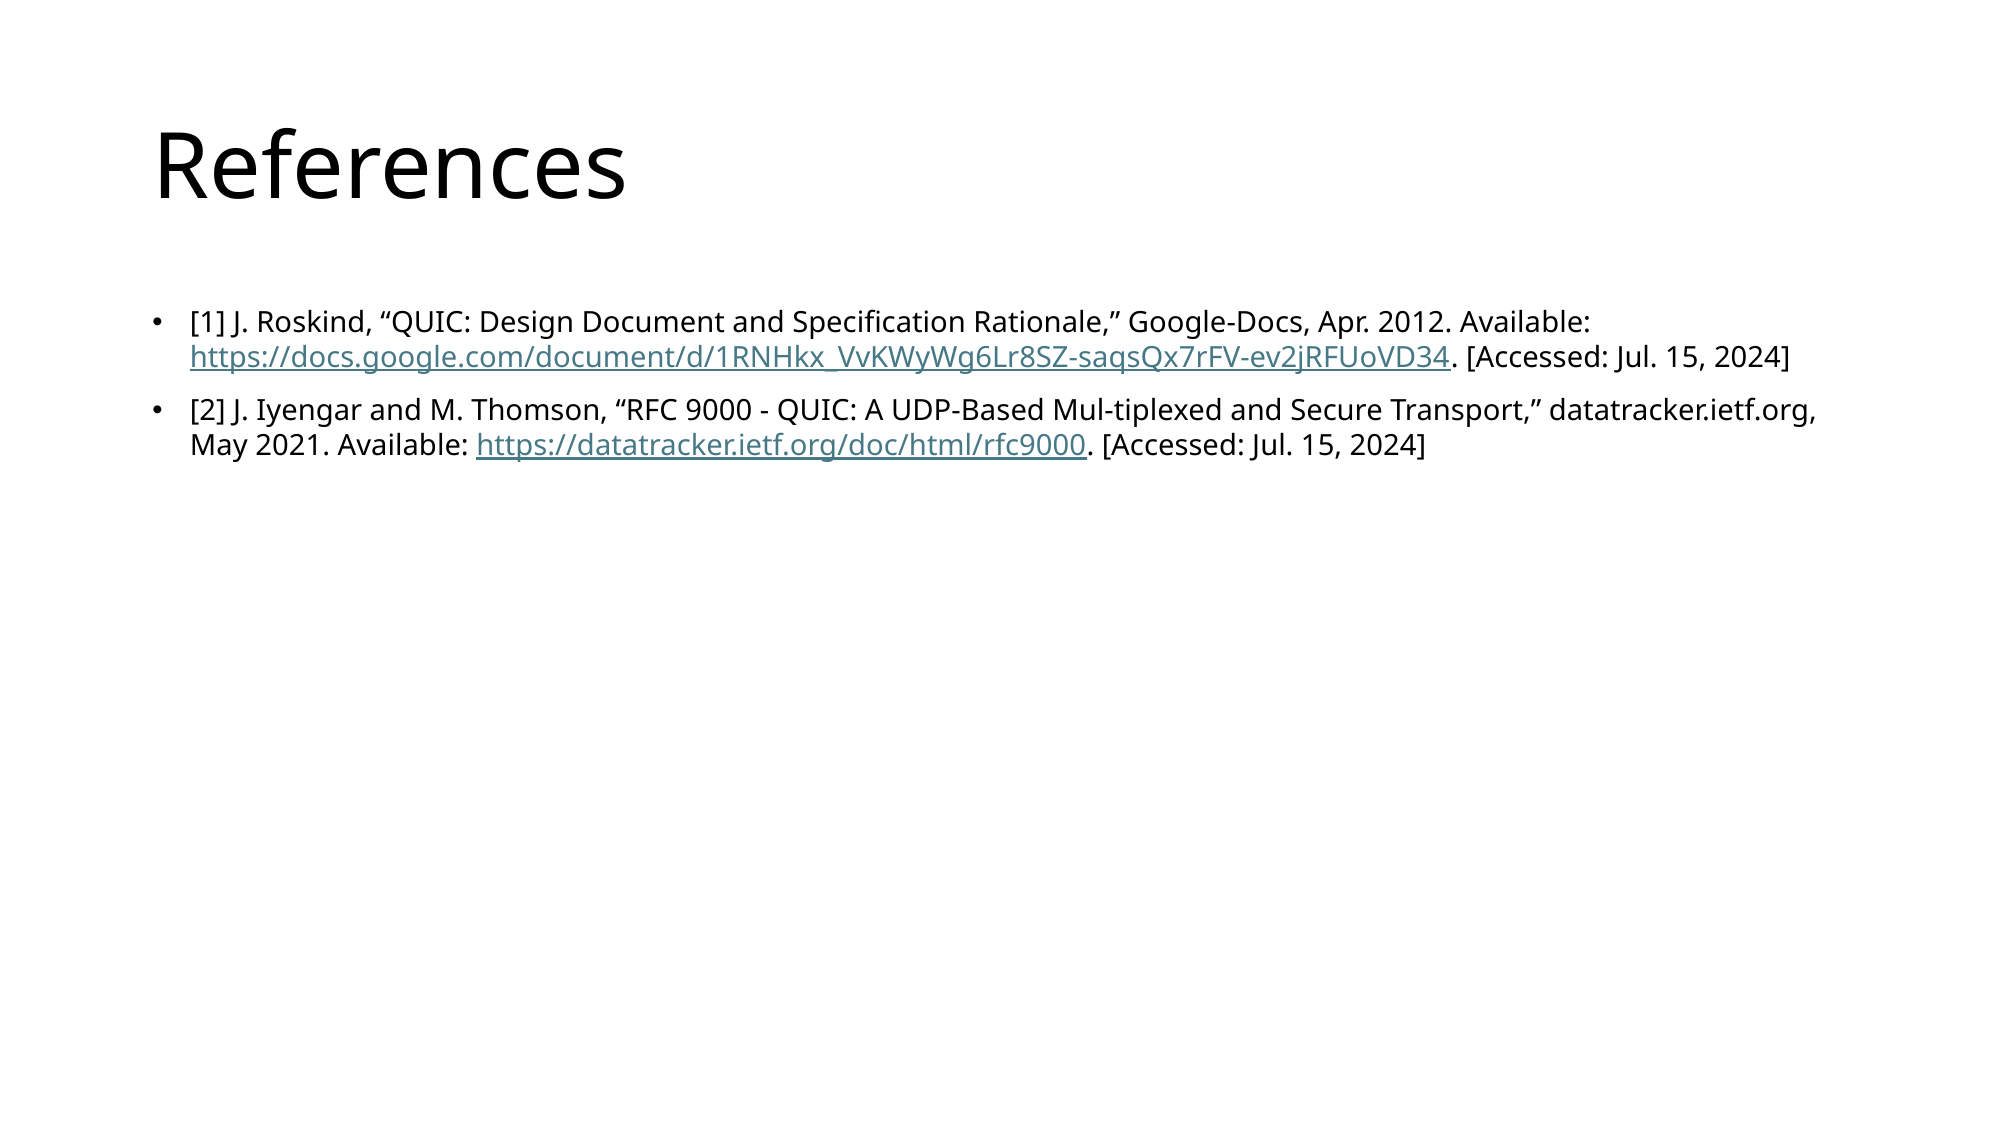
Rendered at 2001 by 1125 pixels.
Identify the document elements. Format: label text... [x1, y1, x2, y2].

title References [137, 59, 1863, 278]
list [1] J. Roskind, “QUIC: Design Document and Specification Rationale,” Google-Docs, Apr. 2012. Available: https://docs.google.com/document/d/1RNHkx_VvKWyWg6Lr8SZ-saqsQx7rFV-ev2jRFUoVD34. [Accessed: Jul. 15, 2024] [2] J. Iyengar and M. Thomson, “RFC 9000 - QUIC: A UDP-Based Mul-tiplexed and Secure Transport,” datatracker.ietf.org, May 2021. Available: https://datatracker.ietf.org/doc/html/rfc9000. [Accessed: Jul. 15, 2024] [137, 299, 1863, 1014]
